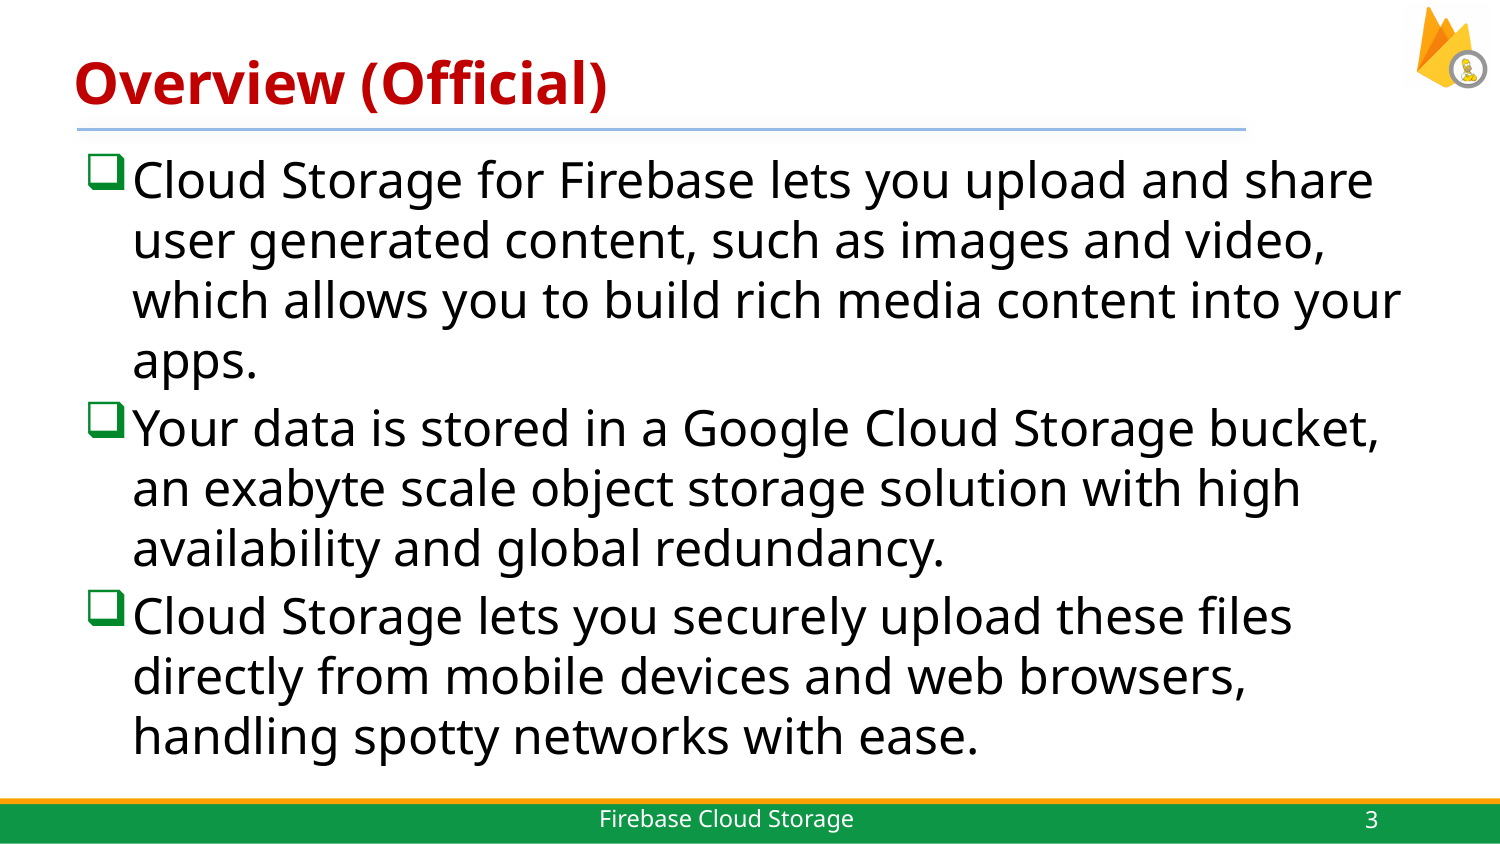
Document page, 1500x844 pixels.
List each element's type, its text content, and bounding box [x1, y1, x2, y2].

footer Firebase Cloud Storage [527, 802, 927, 843]
slide_number 3 [1074, 799, 1388, 844]
list Cloud Storage for Firebase lets you upload and share user generated content, such as images and video, which allows you to build rich media content into your apps. Your data is stored in a Google Cloud Storage bucket, an exabyte scale object storage solution with high availability and global redundancy. Cloud Storage lets you securely upload these files directly from mobile devices and web browsers, handling spotty networks with ease. [74, 139, 1426, 734]
picture [1402, 3, 1490, 91]
title Overview (Official) [64, 0, 1341, 126]
